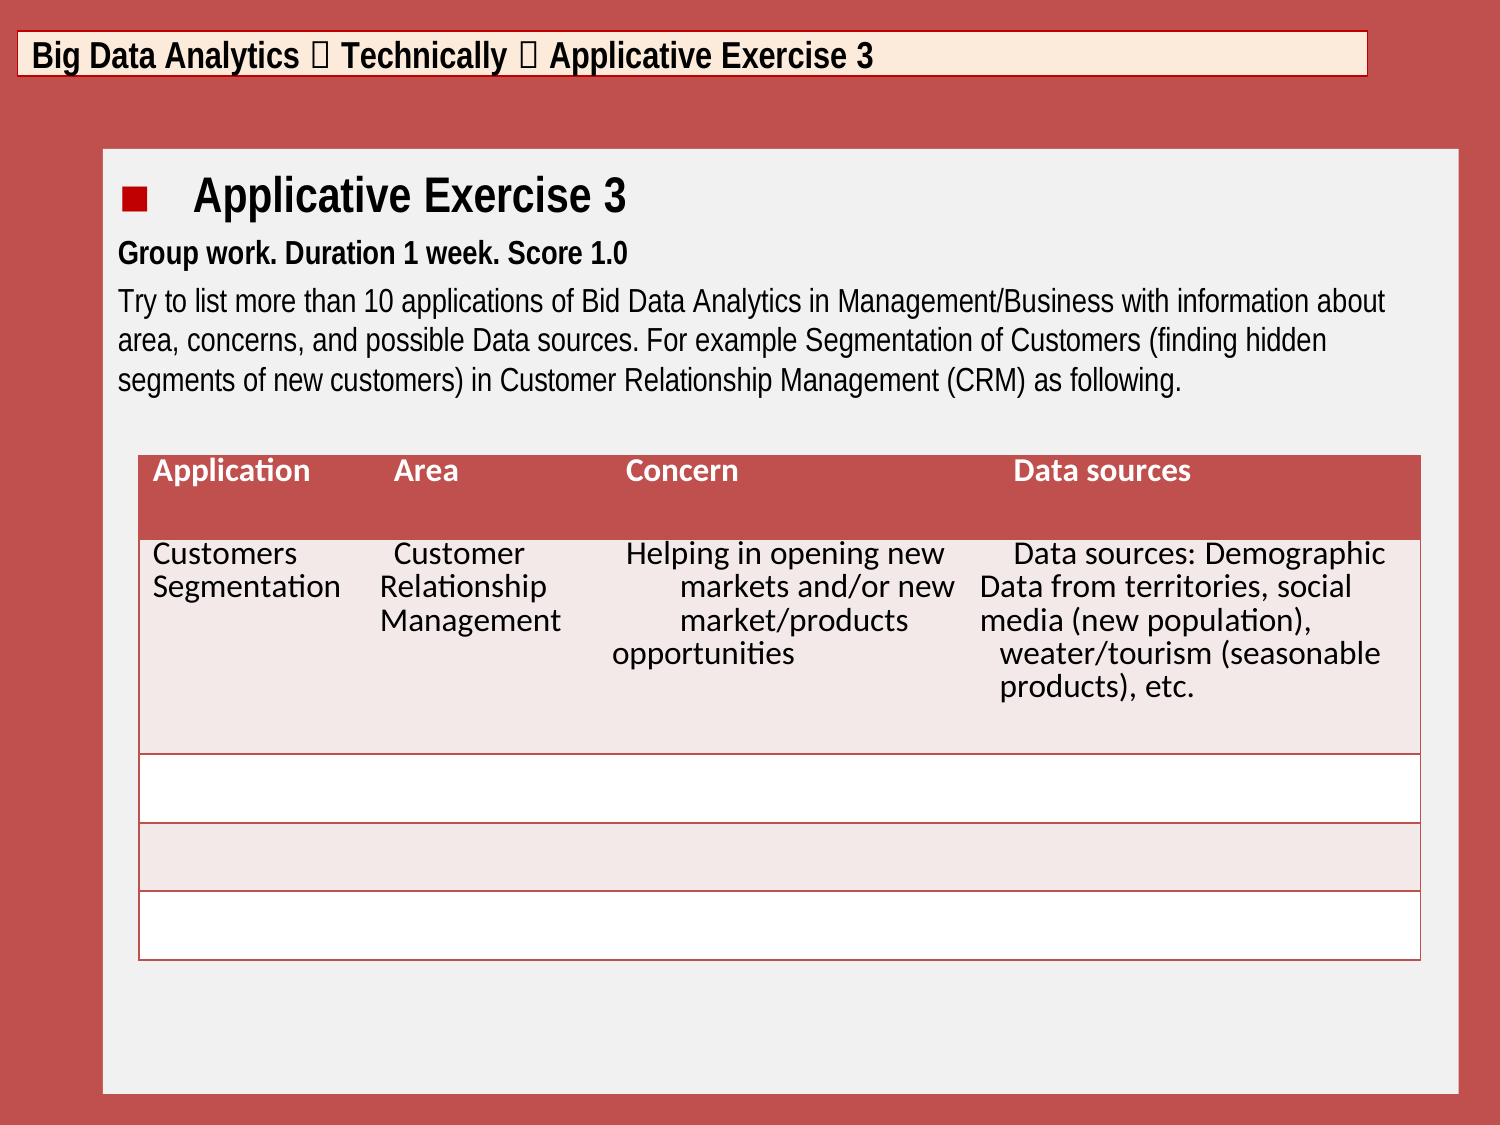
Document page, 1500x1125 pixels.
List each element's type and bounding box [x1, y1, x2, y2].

table_cell [140, 892, 1420, 959]
text_box [0, 0, 1500, 1125]
table_cell [140, 824, 1420, 890]
table_header [140, 457, 1420, 538]
table_cell [140, 540, 1420, 753]
table_cell [140, 755, 1420, 822]
